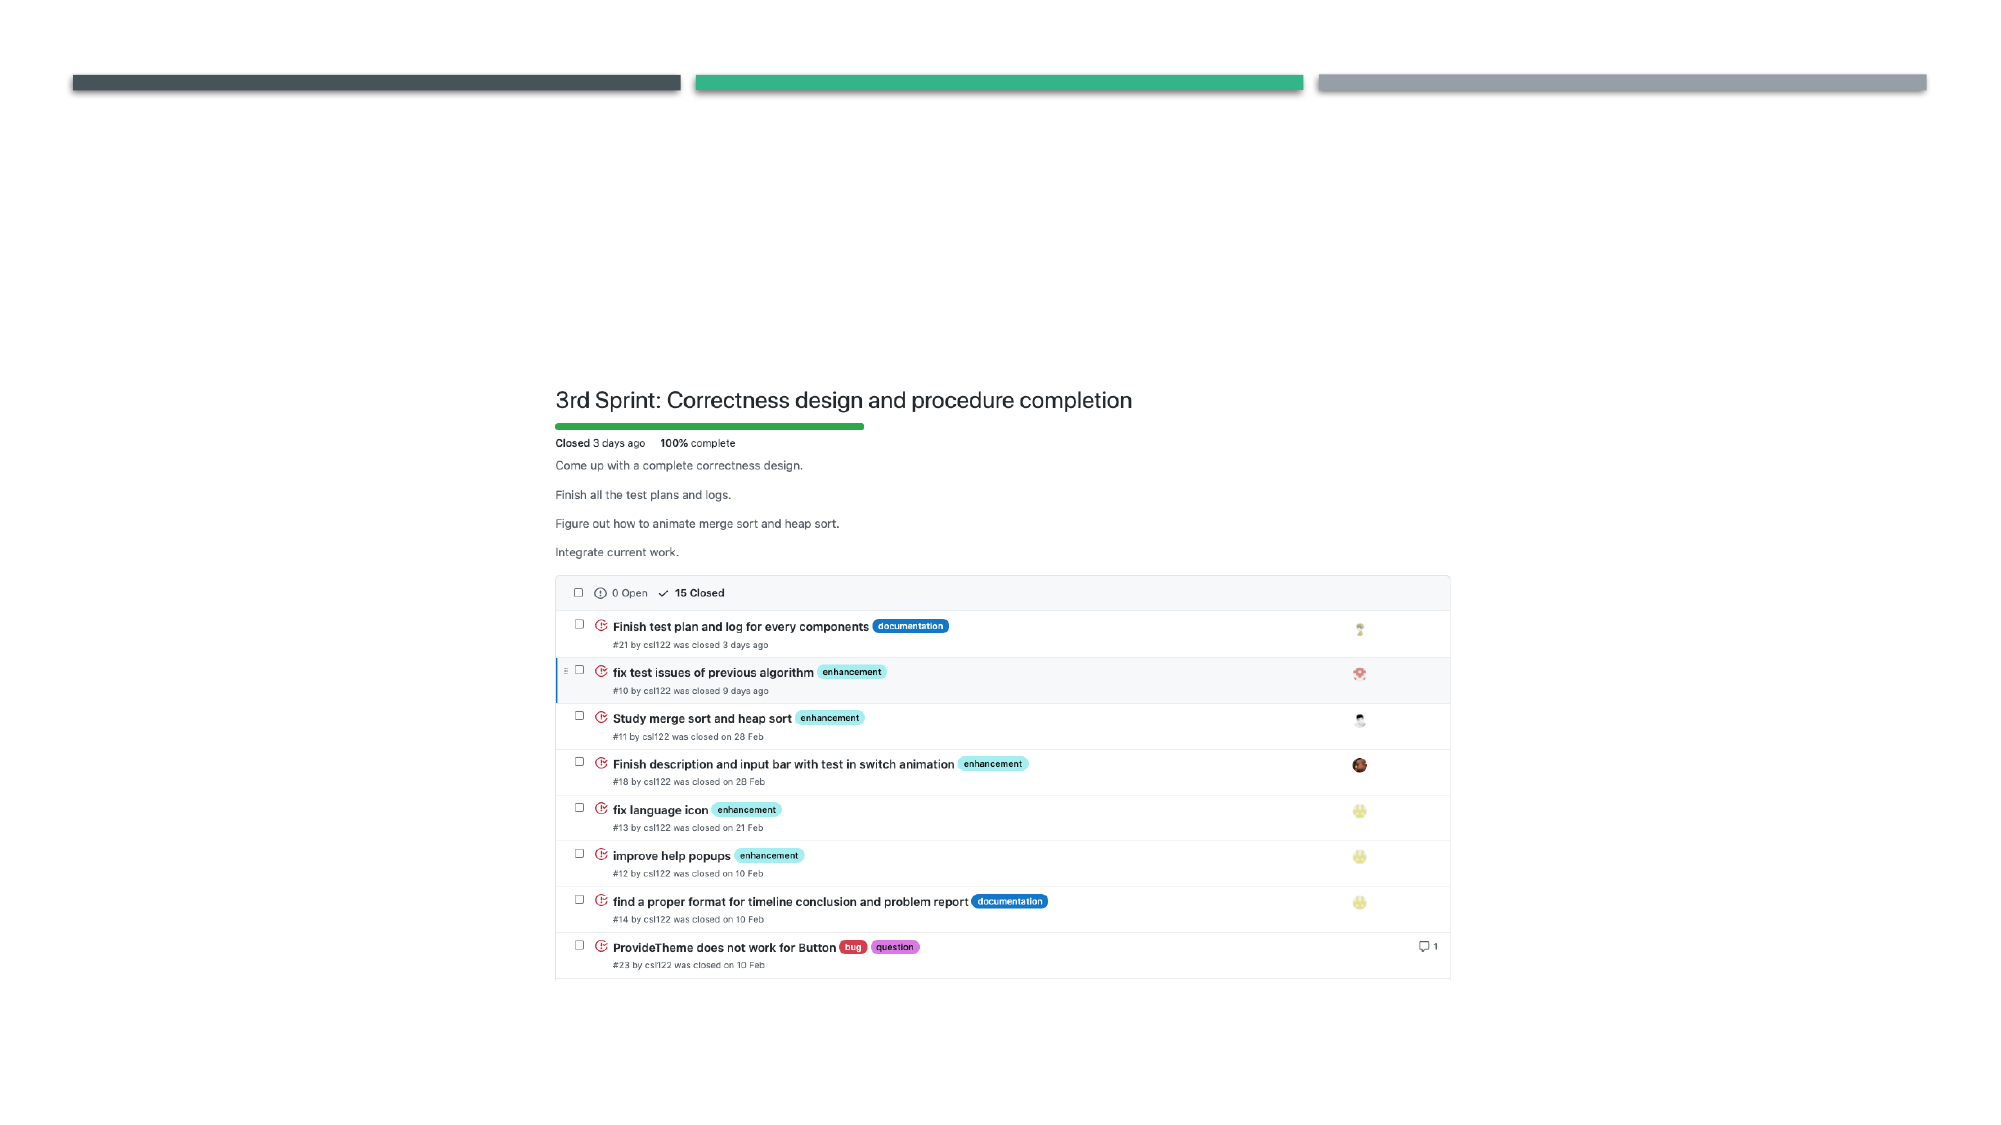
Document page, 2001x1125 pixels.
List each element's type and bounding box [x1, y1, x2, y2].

list [548, 383, 1452, 981]
